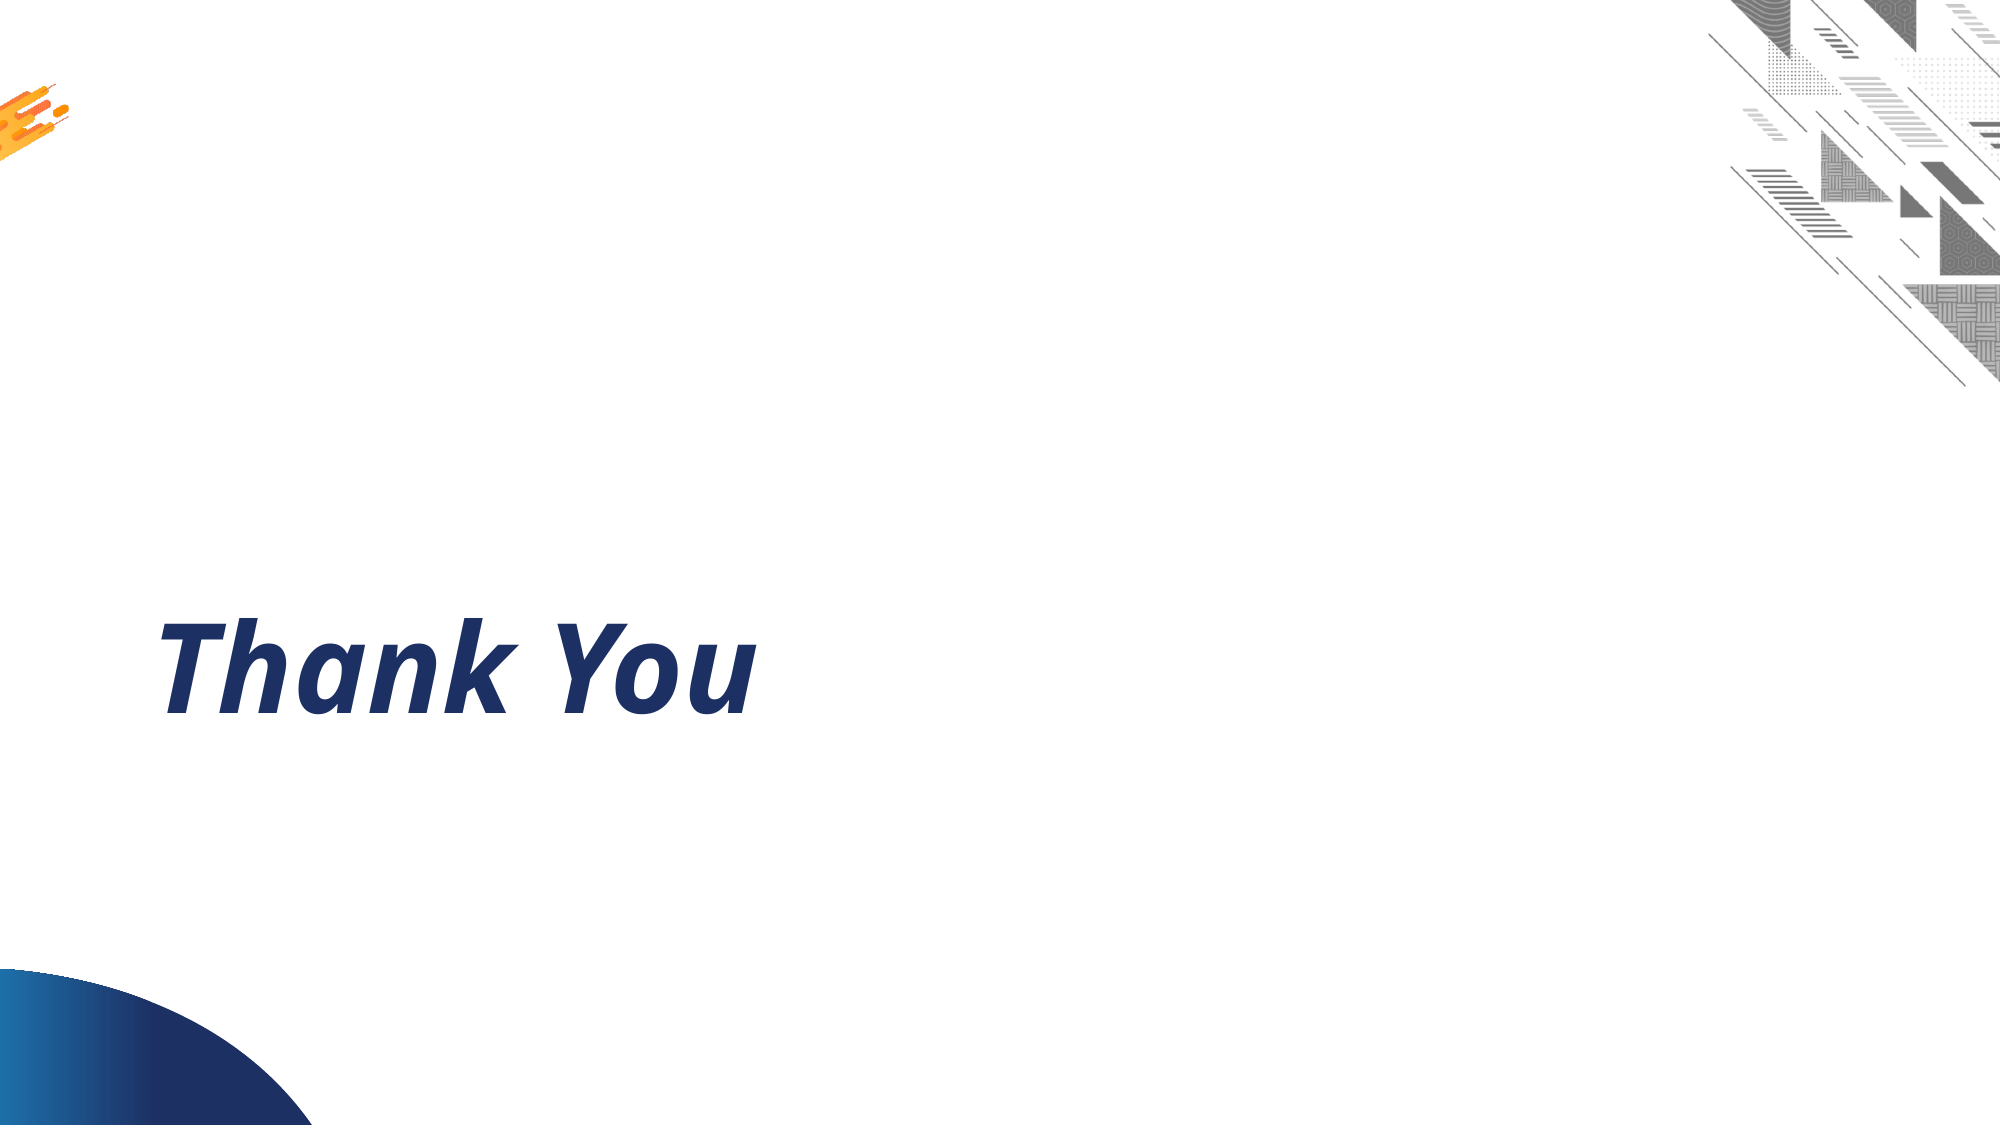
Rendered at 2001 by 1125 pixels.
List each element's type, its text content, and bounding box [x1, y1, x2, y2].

picture [0, 65, 90, 193]
title Thank You [136, 280, 1862, 749]
